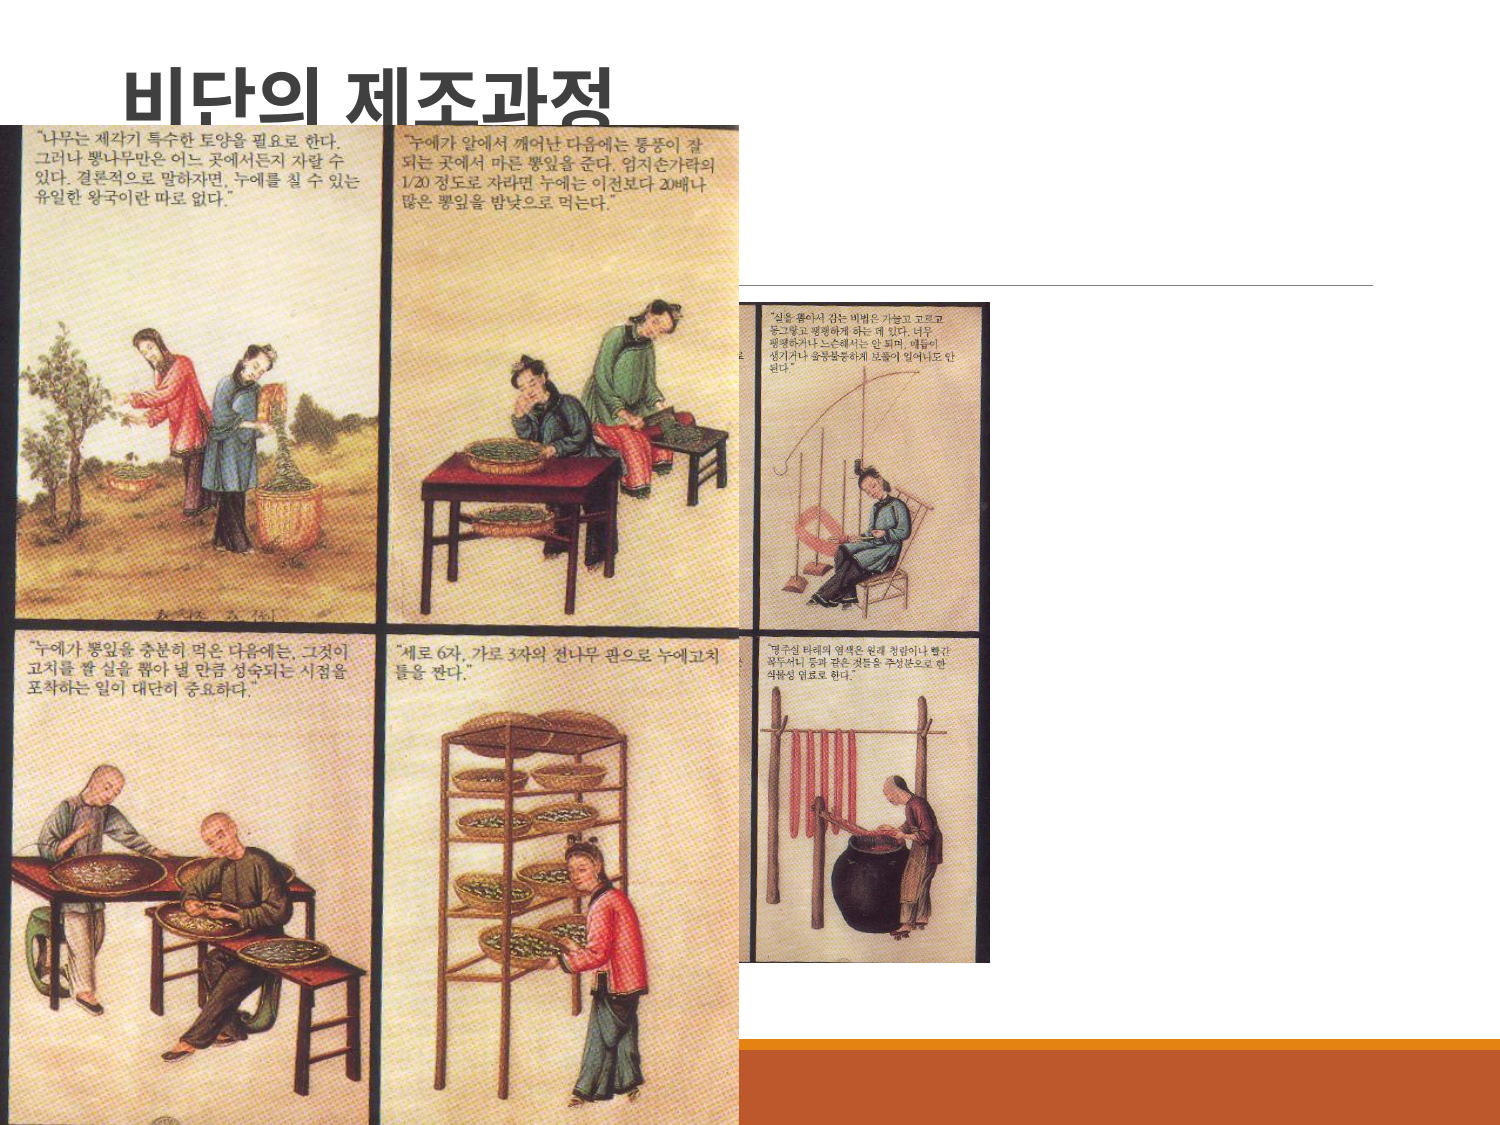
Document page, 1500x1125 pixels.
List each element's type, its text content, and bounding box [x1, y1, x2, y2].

title 비단의 제조과정 [0, 0, 1350, 159]
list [0, 124, 739, 1125]
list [747, 302, 990, 964]
